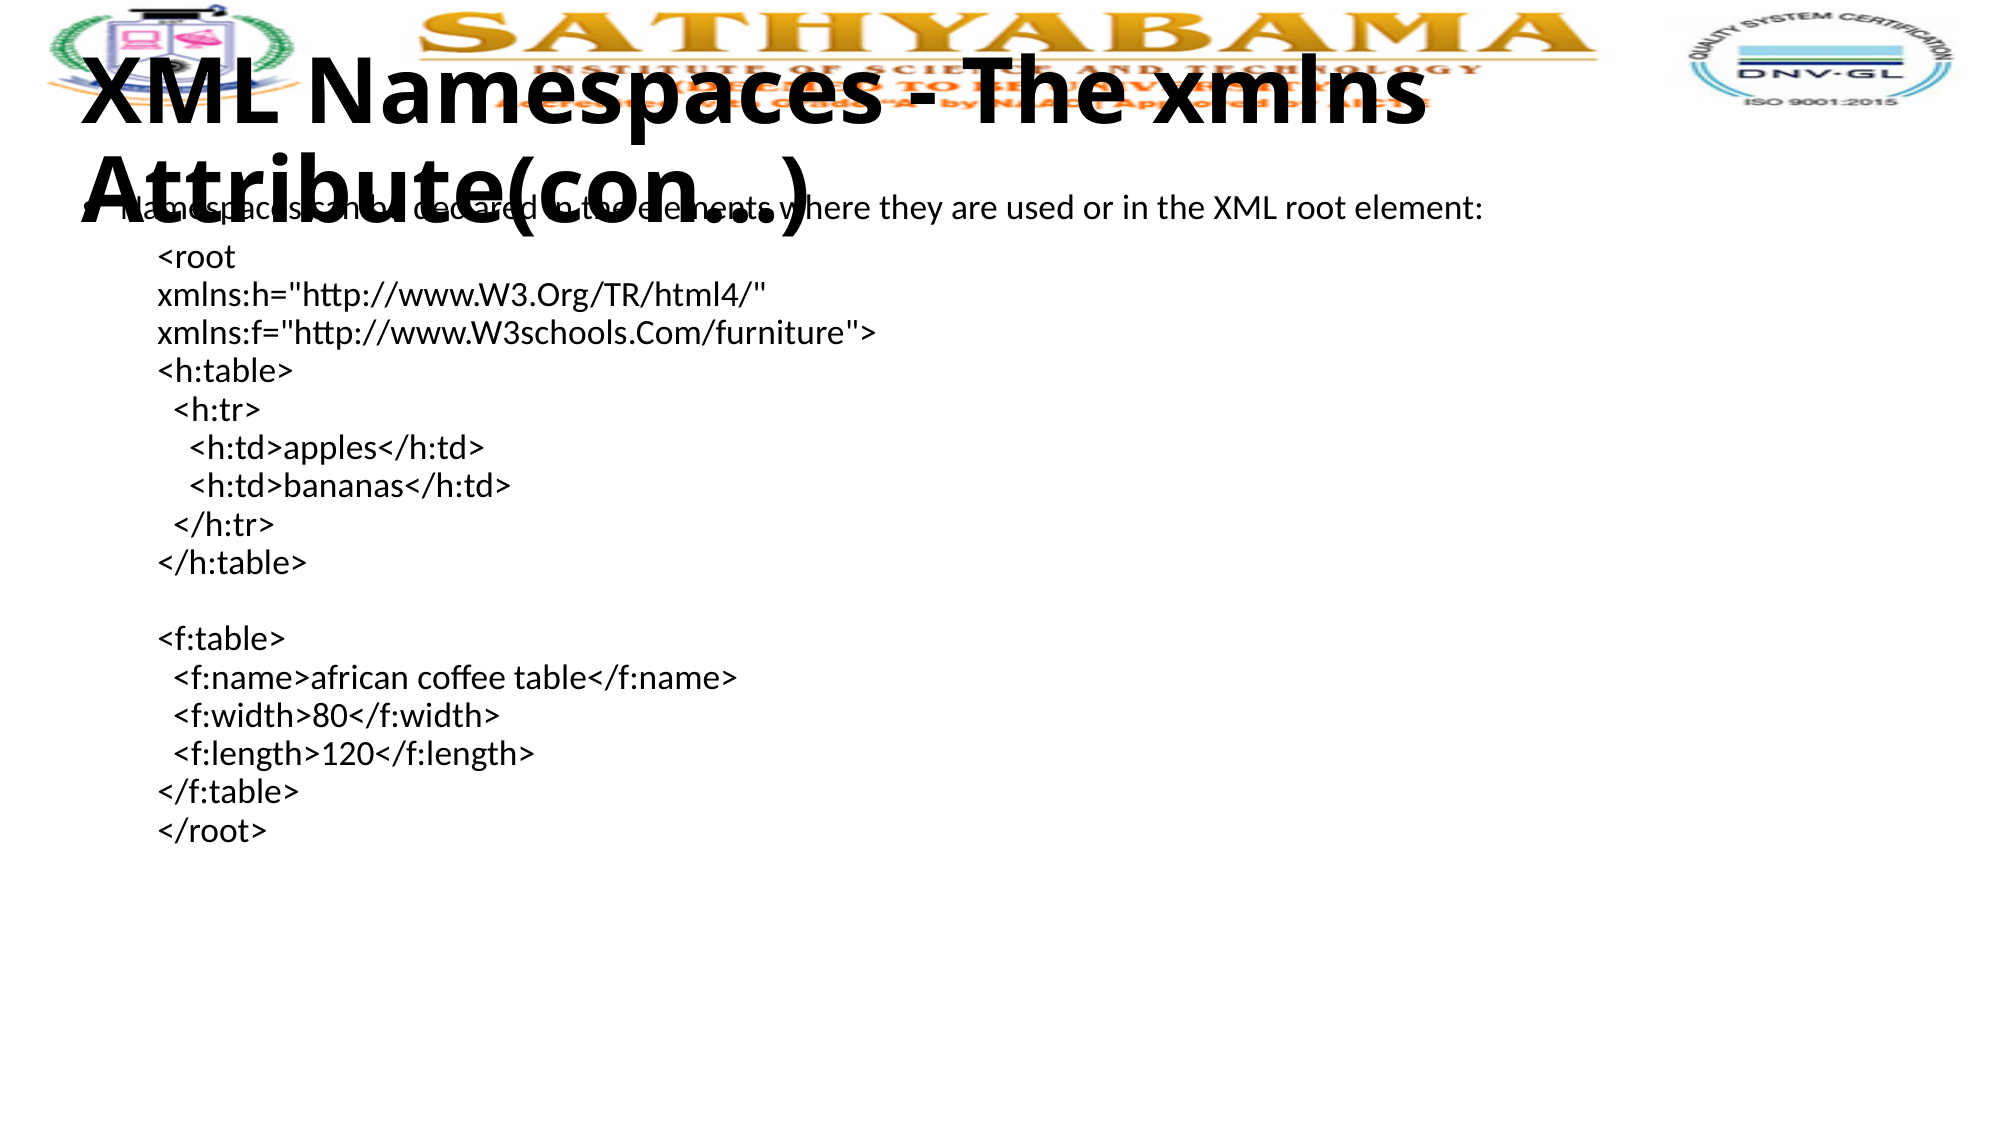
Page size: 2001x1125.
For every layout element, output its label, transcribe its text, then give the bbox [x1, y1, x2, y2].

picture [0, 0, 2000, 126]
list Namespaces can be declared in the elements where they are used or in the XML root element: <root xmlns:h="http://www.W3.Org/TR/html4/" xmlns:f="http://www.W3schools.Com/furniture"> <h:table> <h:tr> <h:td>apples</h:td> <h:td>bananas</h:td> </h:tr> </h:table> <f:table> <f:name>african coffee table</f:name> <f:width>80</f:width> <f:length>120</f:length> </f:table> </root> [67, 181, 1967, 1125]
title XML Namespaces - The xmlns Attribute(con…) [66, 74, 1967, 213]
